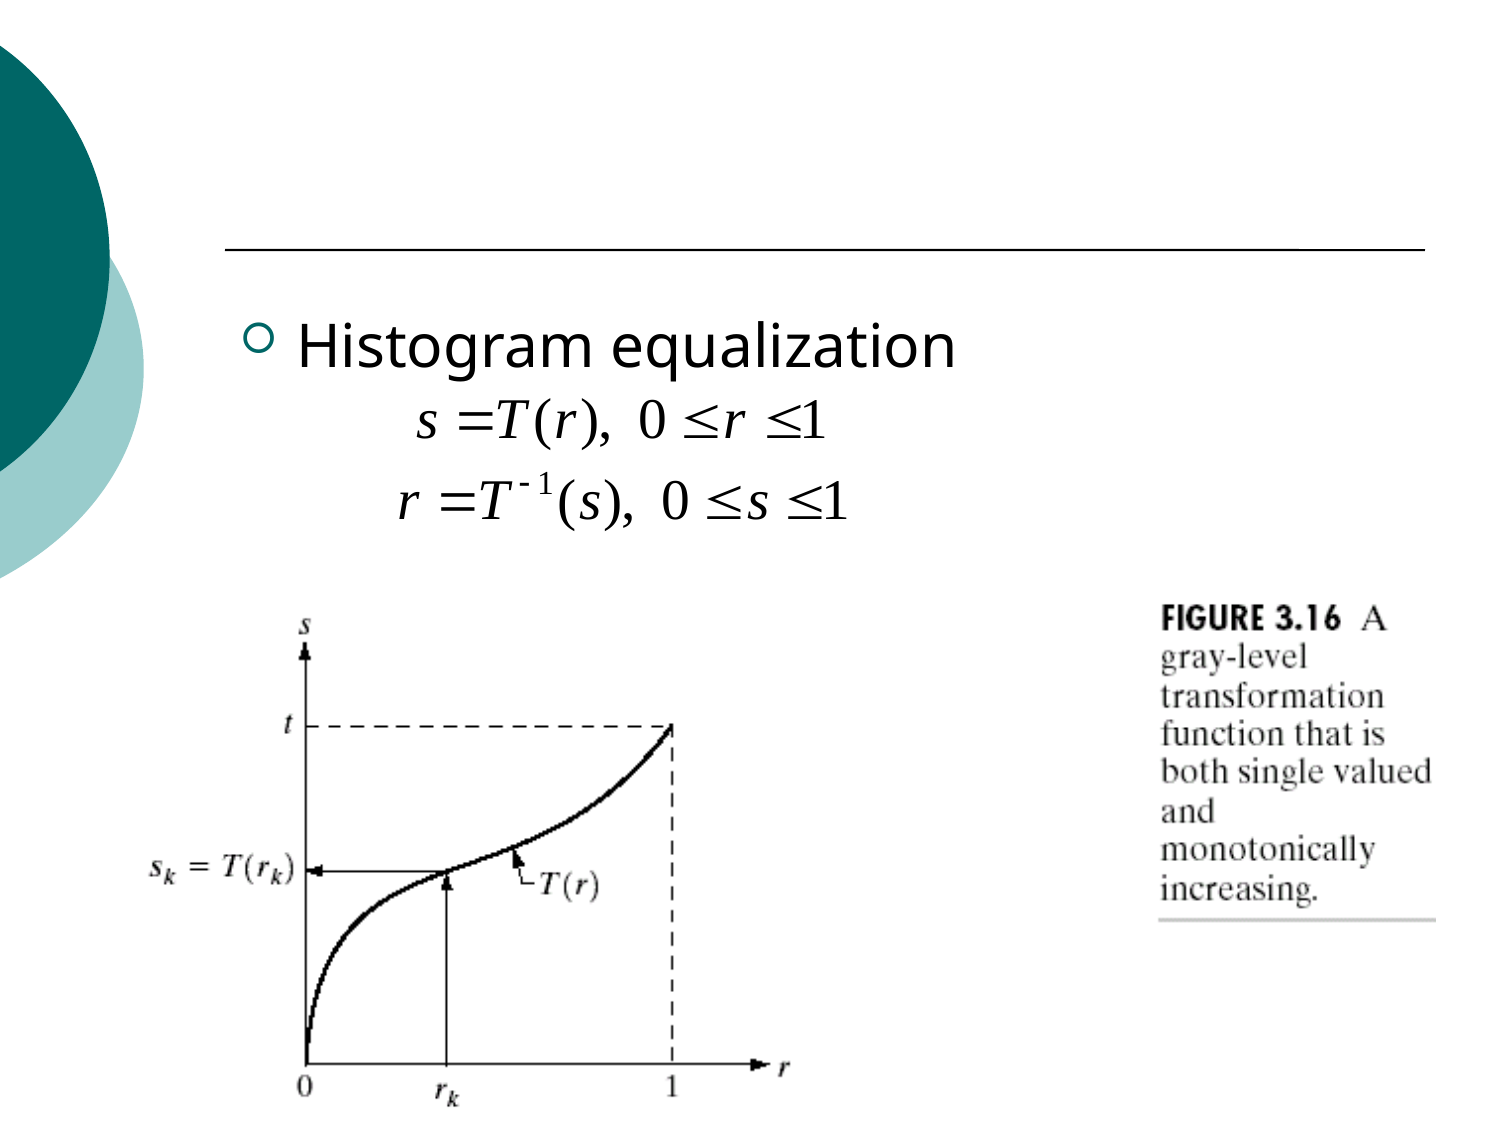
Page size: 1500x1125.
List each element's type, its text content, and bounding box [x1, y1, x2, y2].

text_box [406, 385, 833, 455]
list Histogram equalization [224, 299, 1425, 596]
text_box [388, 457, 854, 544]
picture [135, 597, 1436, 1117]
